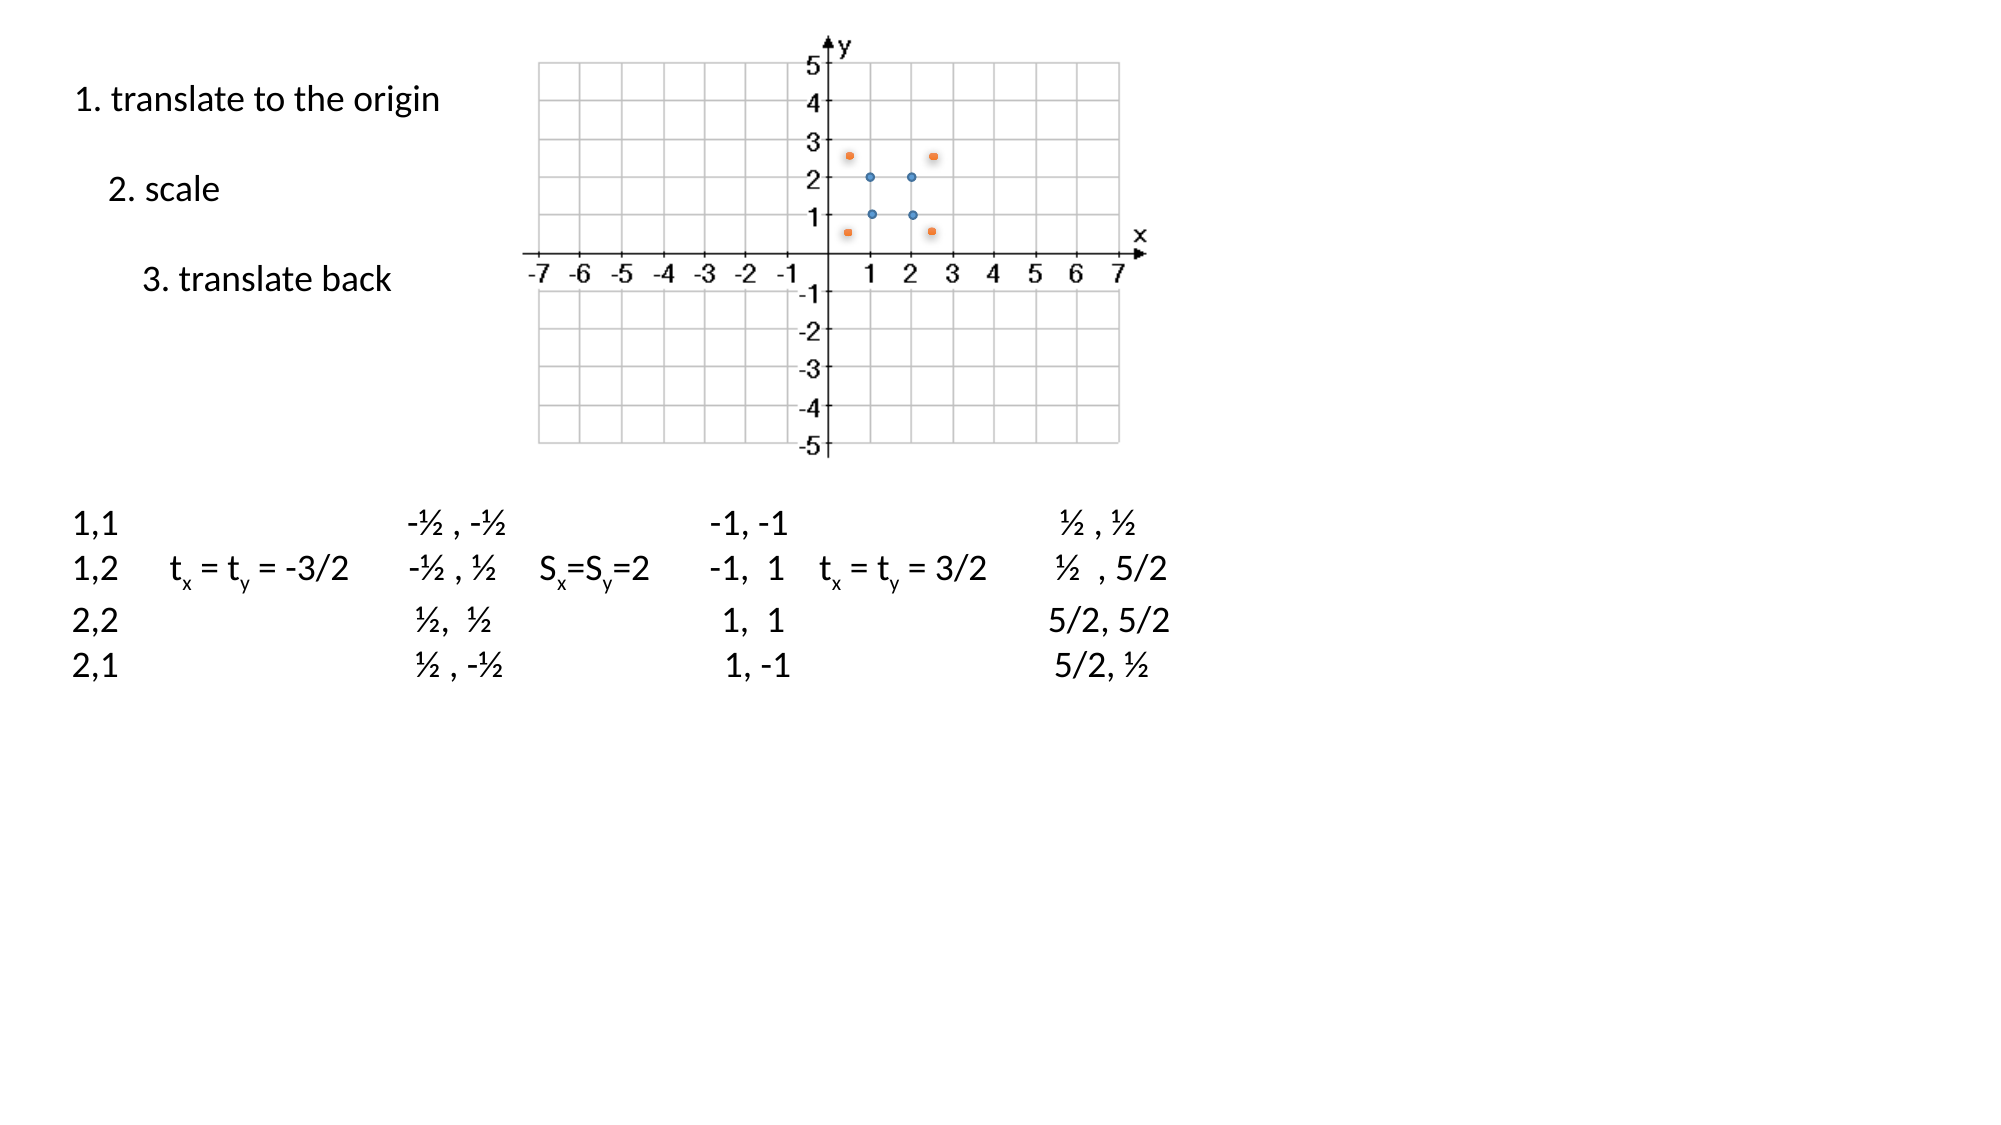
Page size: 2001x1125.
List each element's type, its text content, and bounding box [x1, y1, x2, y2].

text_box 1. translate to the origin 2. scale 3. translate back [59, 66, 456, 487]
picture [515, 28, 1153, 466]
text_box 1,1 -½ , -½ -1, -1 ½ , ½ 1,2 tx = ty = -3/2 -½ , ½ Sx=Sy=2 -1, 1 tx = ty = 3/2 ½ , 5/2 2,2 ½, ½ 1, 1 5/2, 5/2 2,1 ½ , -½ 1, -1 5/2, ½ [56, 491, 1220, 692]
